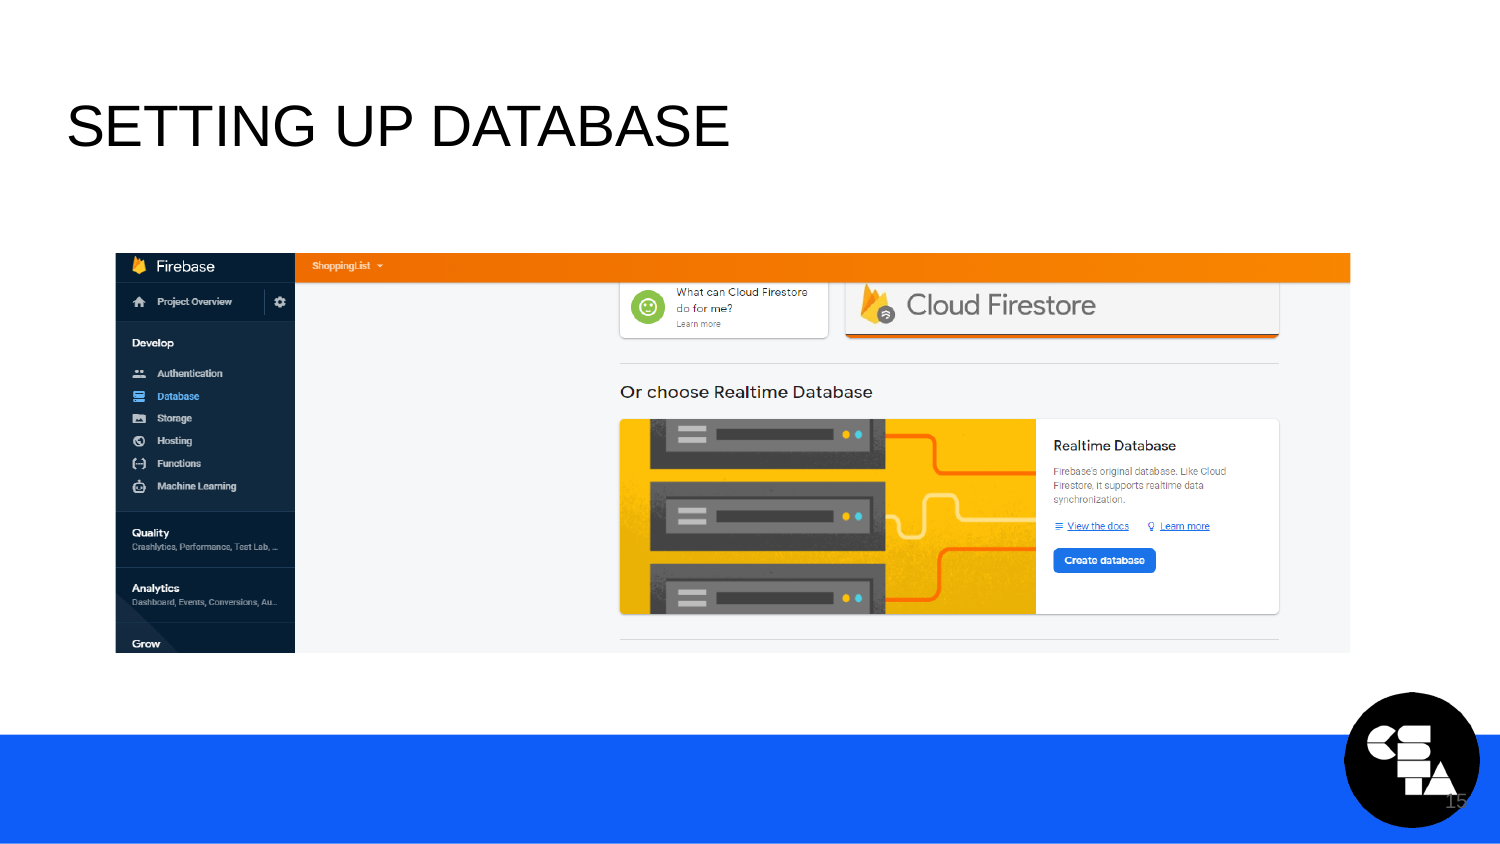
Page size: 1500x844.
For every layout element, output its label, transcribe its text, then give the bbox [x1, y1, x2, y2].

title Setting Up Database [51, 72, 1449, 167]
picture [115, 253, 1351, 653]
picture [1344, 692, 1480, 828]
slide_number 15 [1392, 767, 1483, 833]
